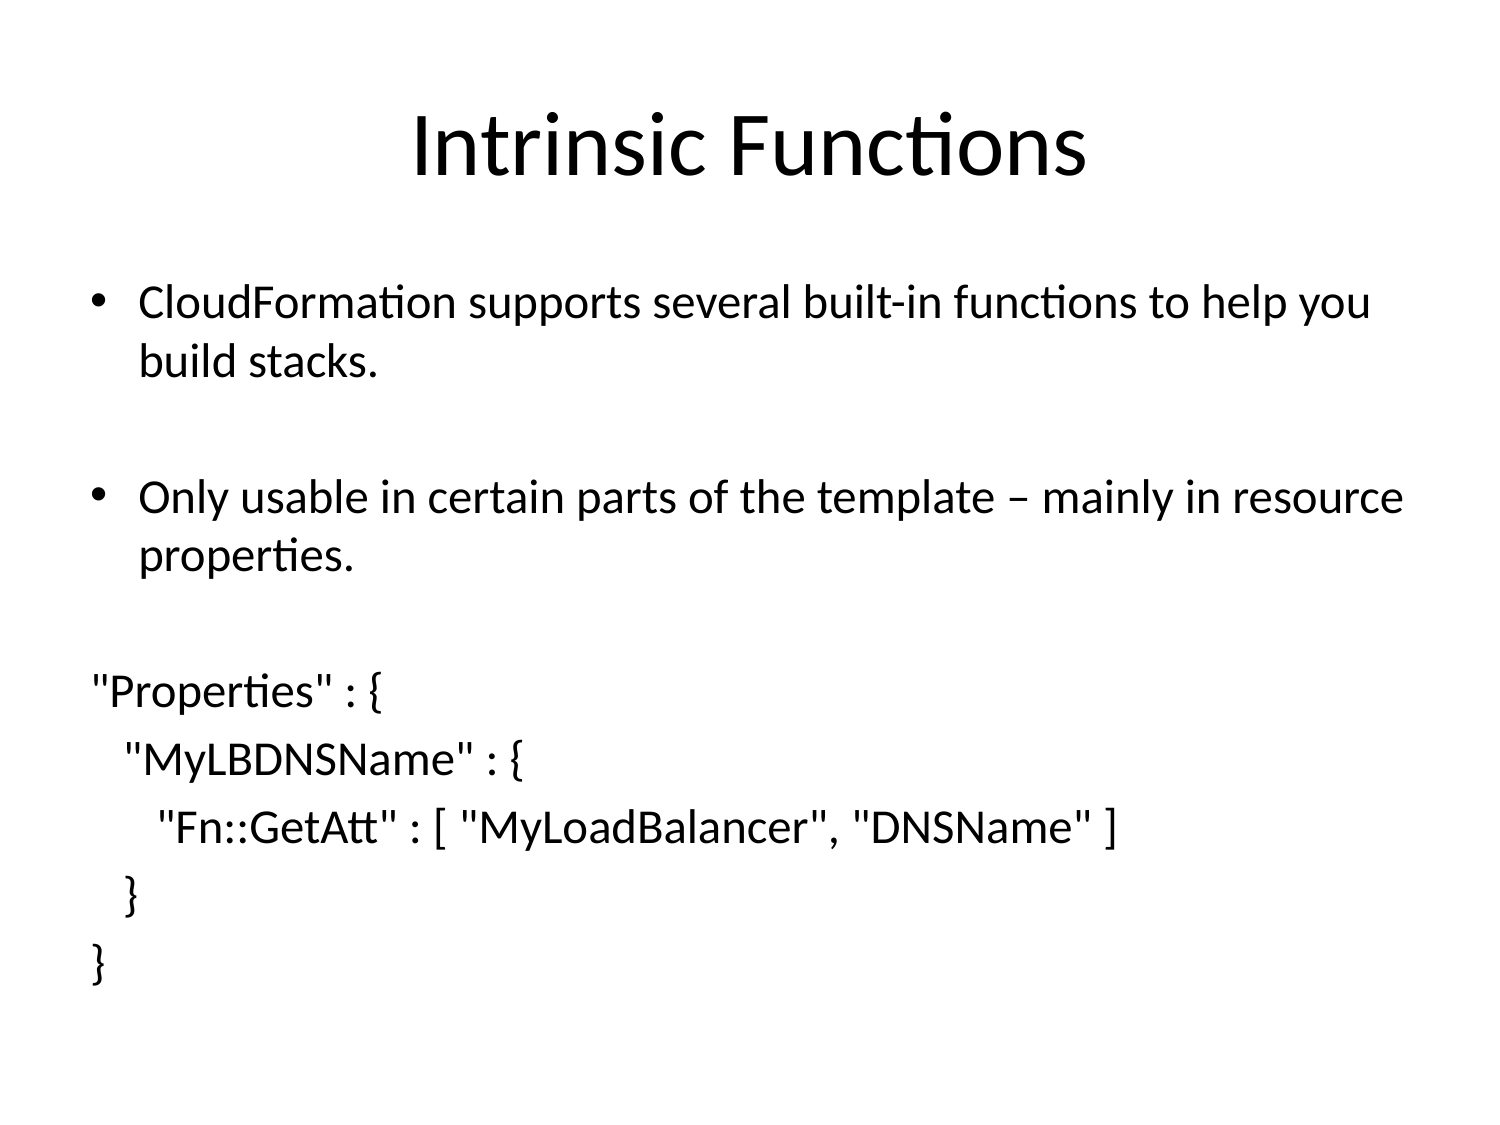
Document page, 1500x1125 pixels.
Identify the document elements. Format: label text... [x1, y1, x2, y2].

list CloudFormation supports several built-in functions to help you build stacks. Only usable in certain parts of the template – mainly in resource properties. "Properties" : { "MyLBDNSName" : { "Fn::GetAtt" : [ "MyLoadBalancer", "DNSName" ] } } [75, 262, 1425, 1005]
title Intrinsic Functions [75, 45, 1425, 233]
